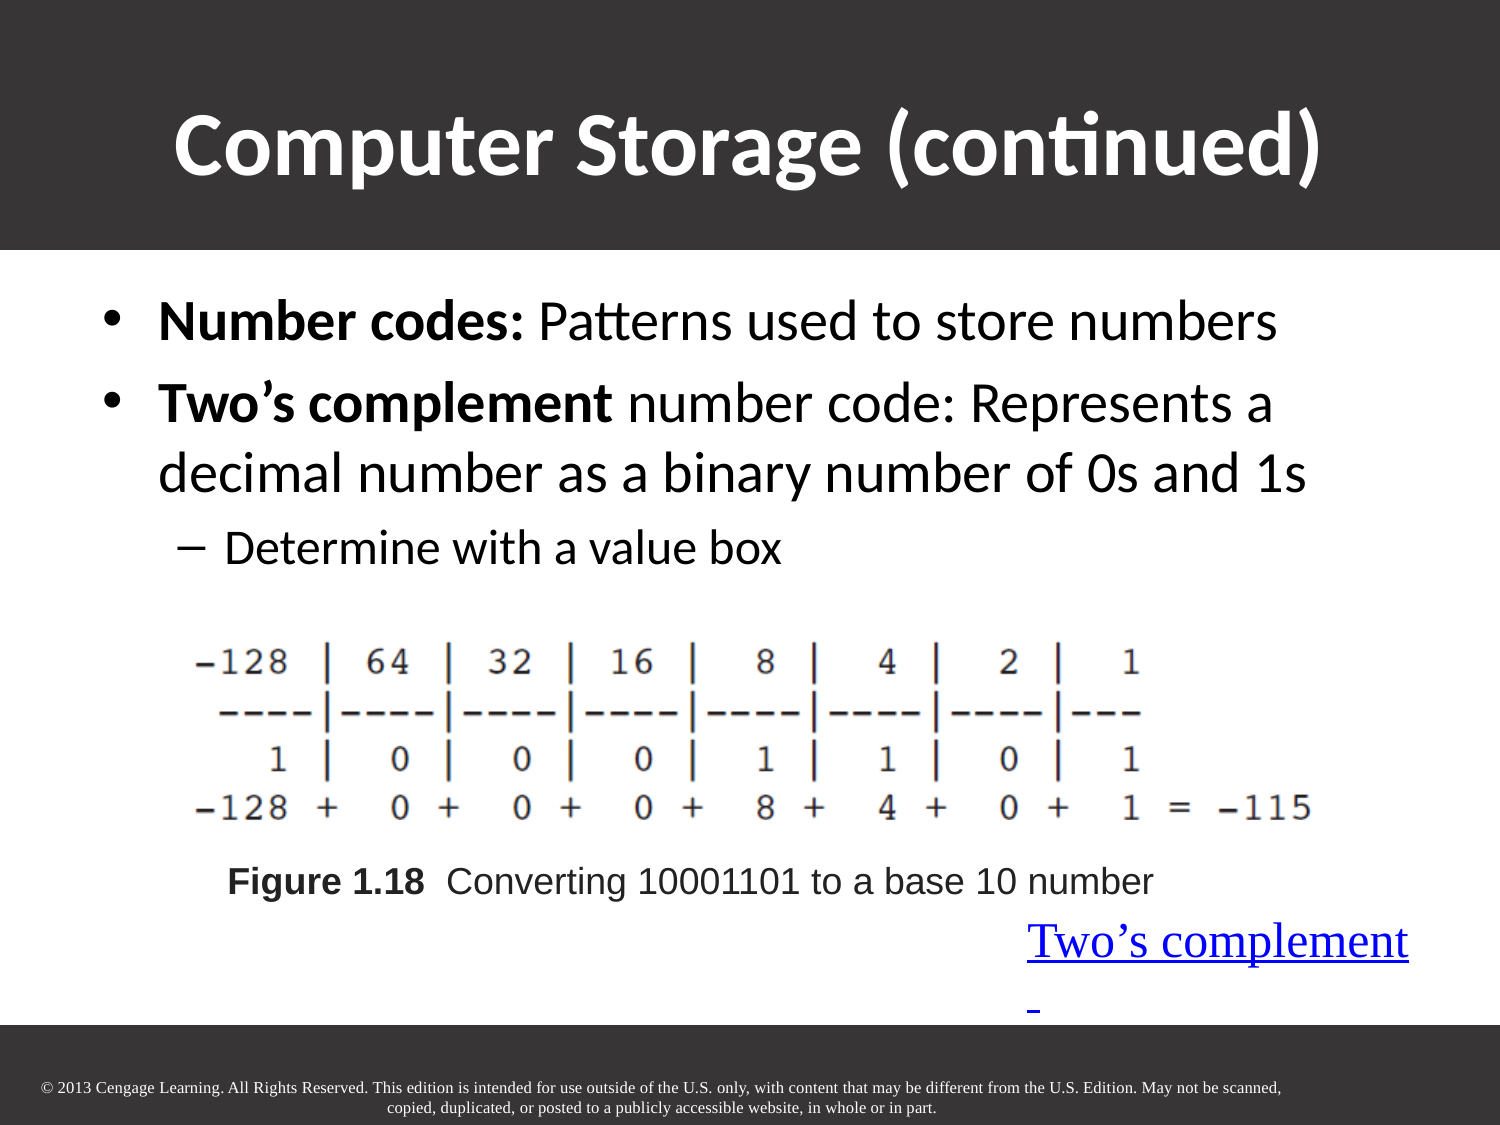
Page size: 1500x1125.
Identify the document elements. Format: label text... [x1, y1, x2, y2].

text_box Two’s complement [1012, 899, 1425, 975]
picture [162, 624, 1332, 854]
text_box © 2013 Cengage Learning. All Rights Reserved. This edition is intended for use outside of the U.S. only, with content that may be different from the U.S. Edition. May not be scanned, copied, duplicated, or posted to a publicly accessible website, in whole or in part. [1163, 1069, 1325, 1125]
text_box Figure 1.18 Converting 10001101 to a base 10 number [212, 863, 1288, 911]
title Computer Storage (continued)‏ [75, 45, 1425, 233]
list Number codes: Patterns used to store numbers Two’s complement number code: Represents a decimal number as a binary number of 0s and 1s Determine with a value box [87, 275, 1413, 588]
footer [0, 1065, 1163, 1125]
